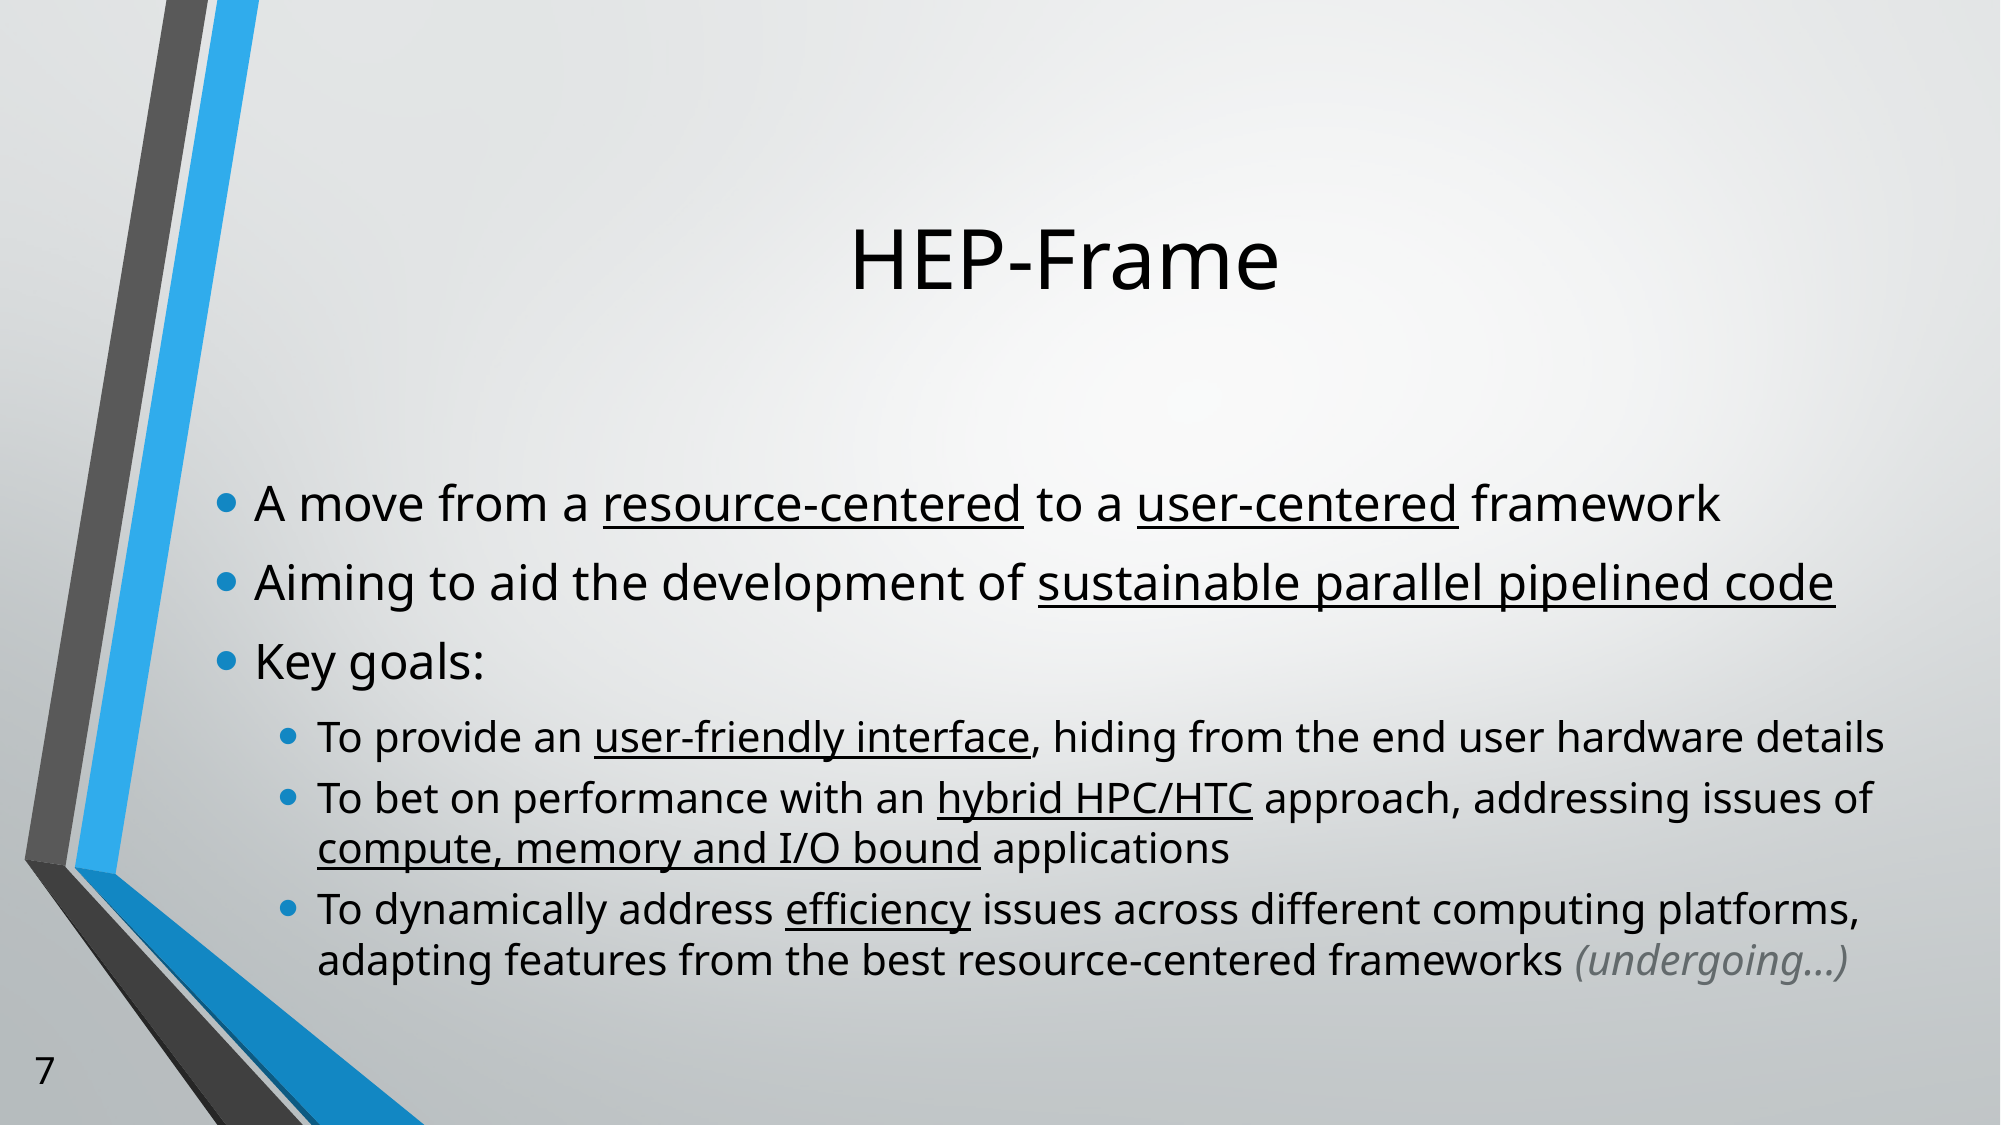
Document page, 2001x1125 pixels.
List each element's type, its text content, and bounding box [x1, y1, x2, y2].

title HEP-Frame [243, 112, 1887, 400]
slide_number 7 [0, 1020, 91, 1125]
list A move from a resource-centered to a user-centered framework Aiming to aid the development of sustainable parallel pipelined code Key goals: To provide an user-friendly interface, hiding from the end user hardware details To bet on performance with an hybrid HPC/HTC approach, addressing issues of compute, memory and I/O bound applications To dynamically address efficiency issues across different computing platforms, adapting features from the best resource-centered frameworks (undergoing...) [199, 410, 1986, 1046]
